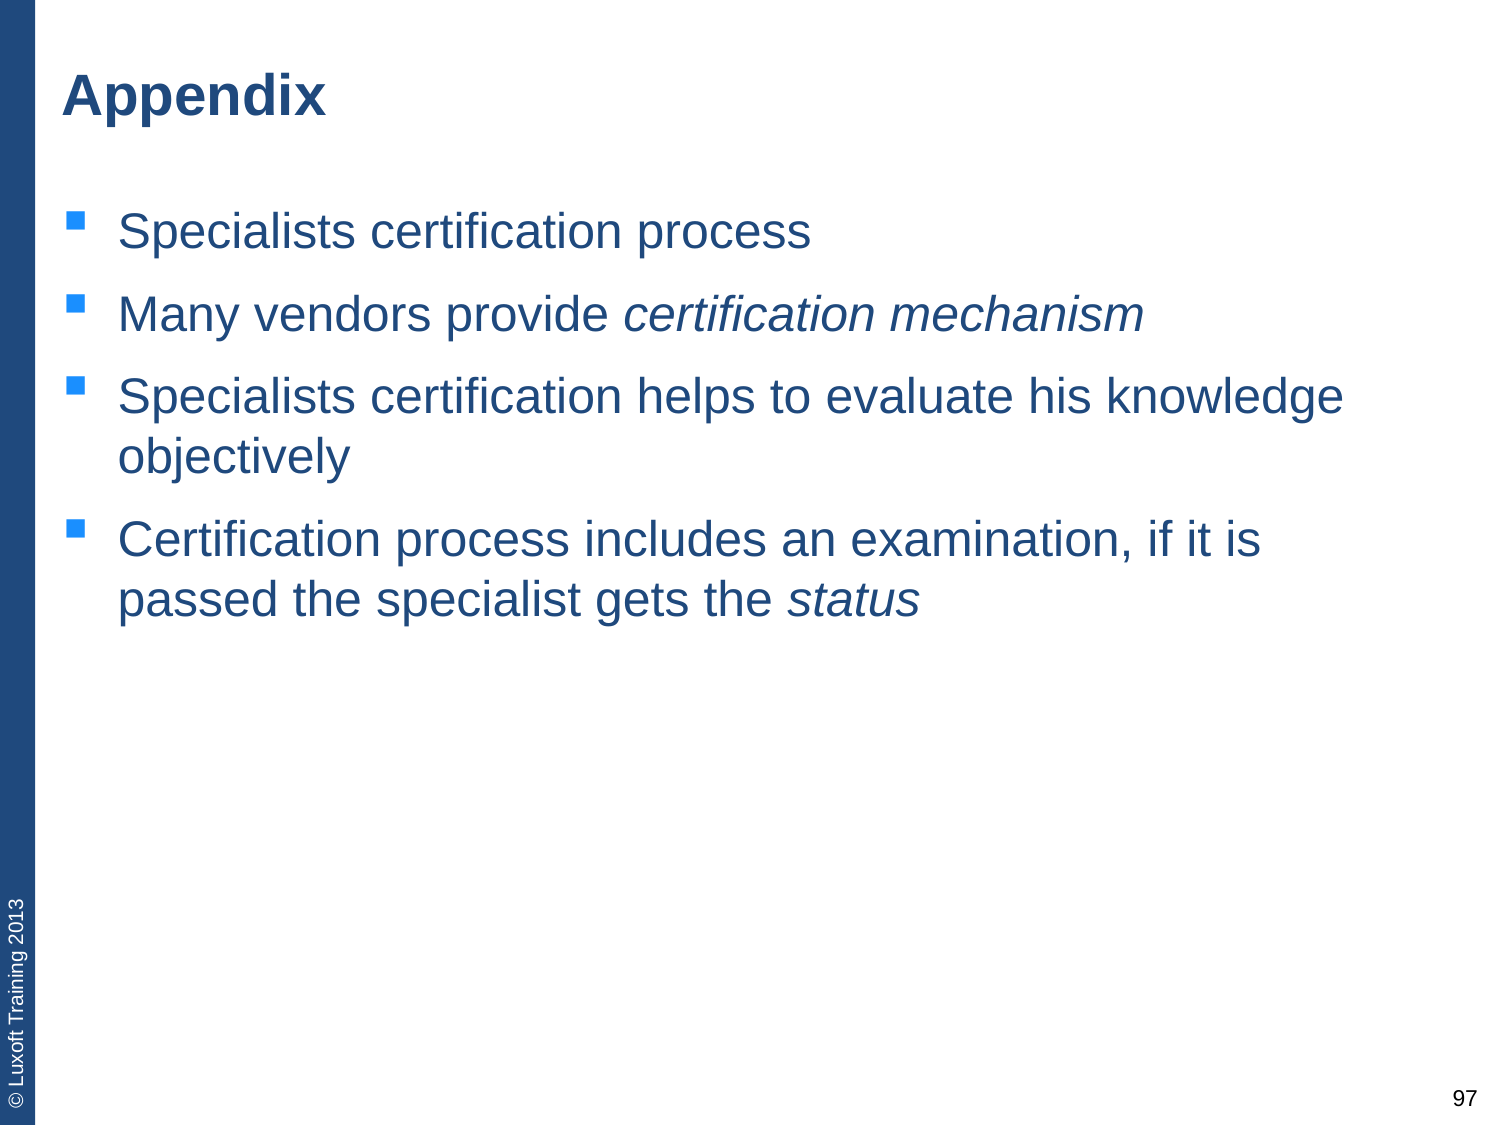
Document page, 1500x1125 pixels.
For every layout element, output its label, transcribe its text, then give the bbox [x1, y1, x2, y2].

title Appendix [46, 20, 1397, 165]
text_box [76, 160, 1425, 256]
list Specialists certification process Many vendors provide certification mechanism Specialists certification helps to evaluate his knowledge objectively Certification process includes an examination, if it is passed the specialist gets the status [46, 191, 1397, 907]
